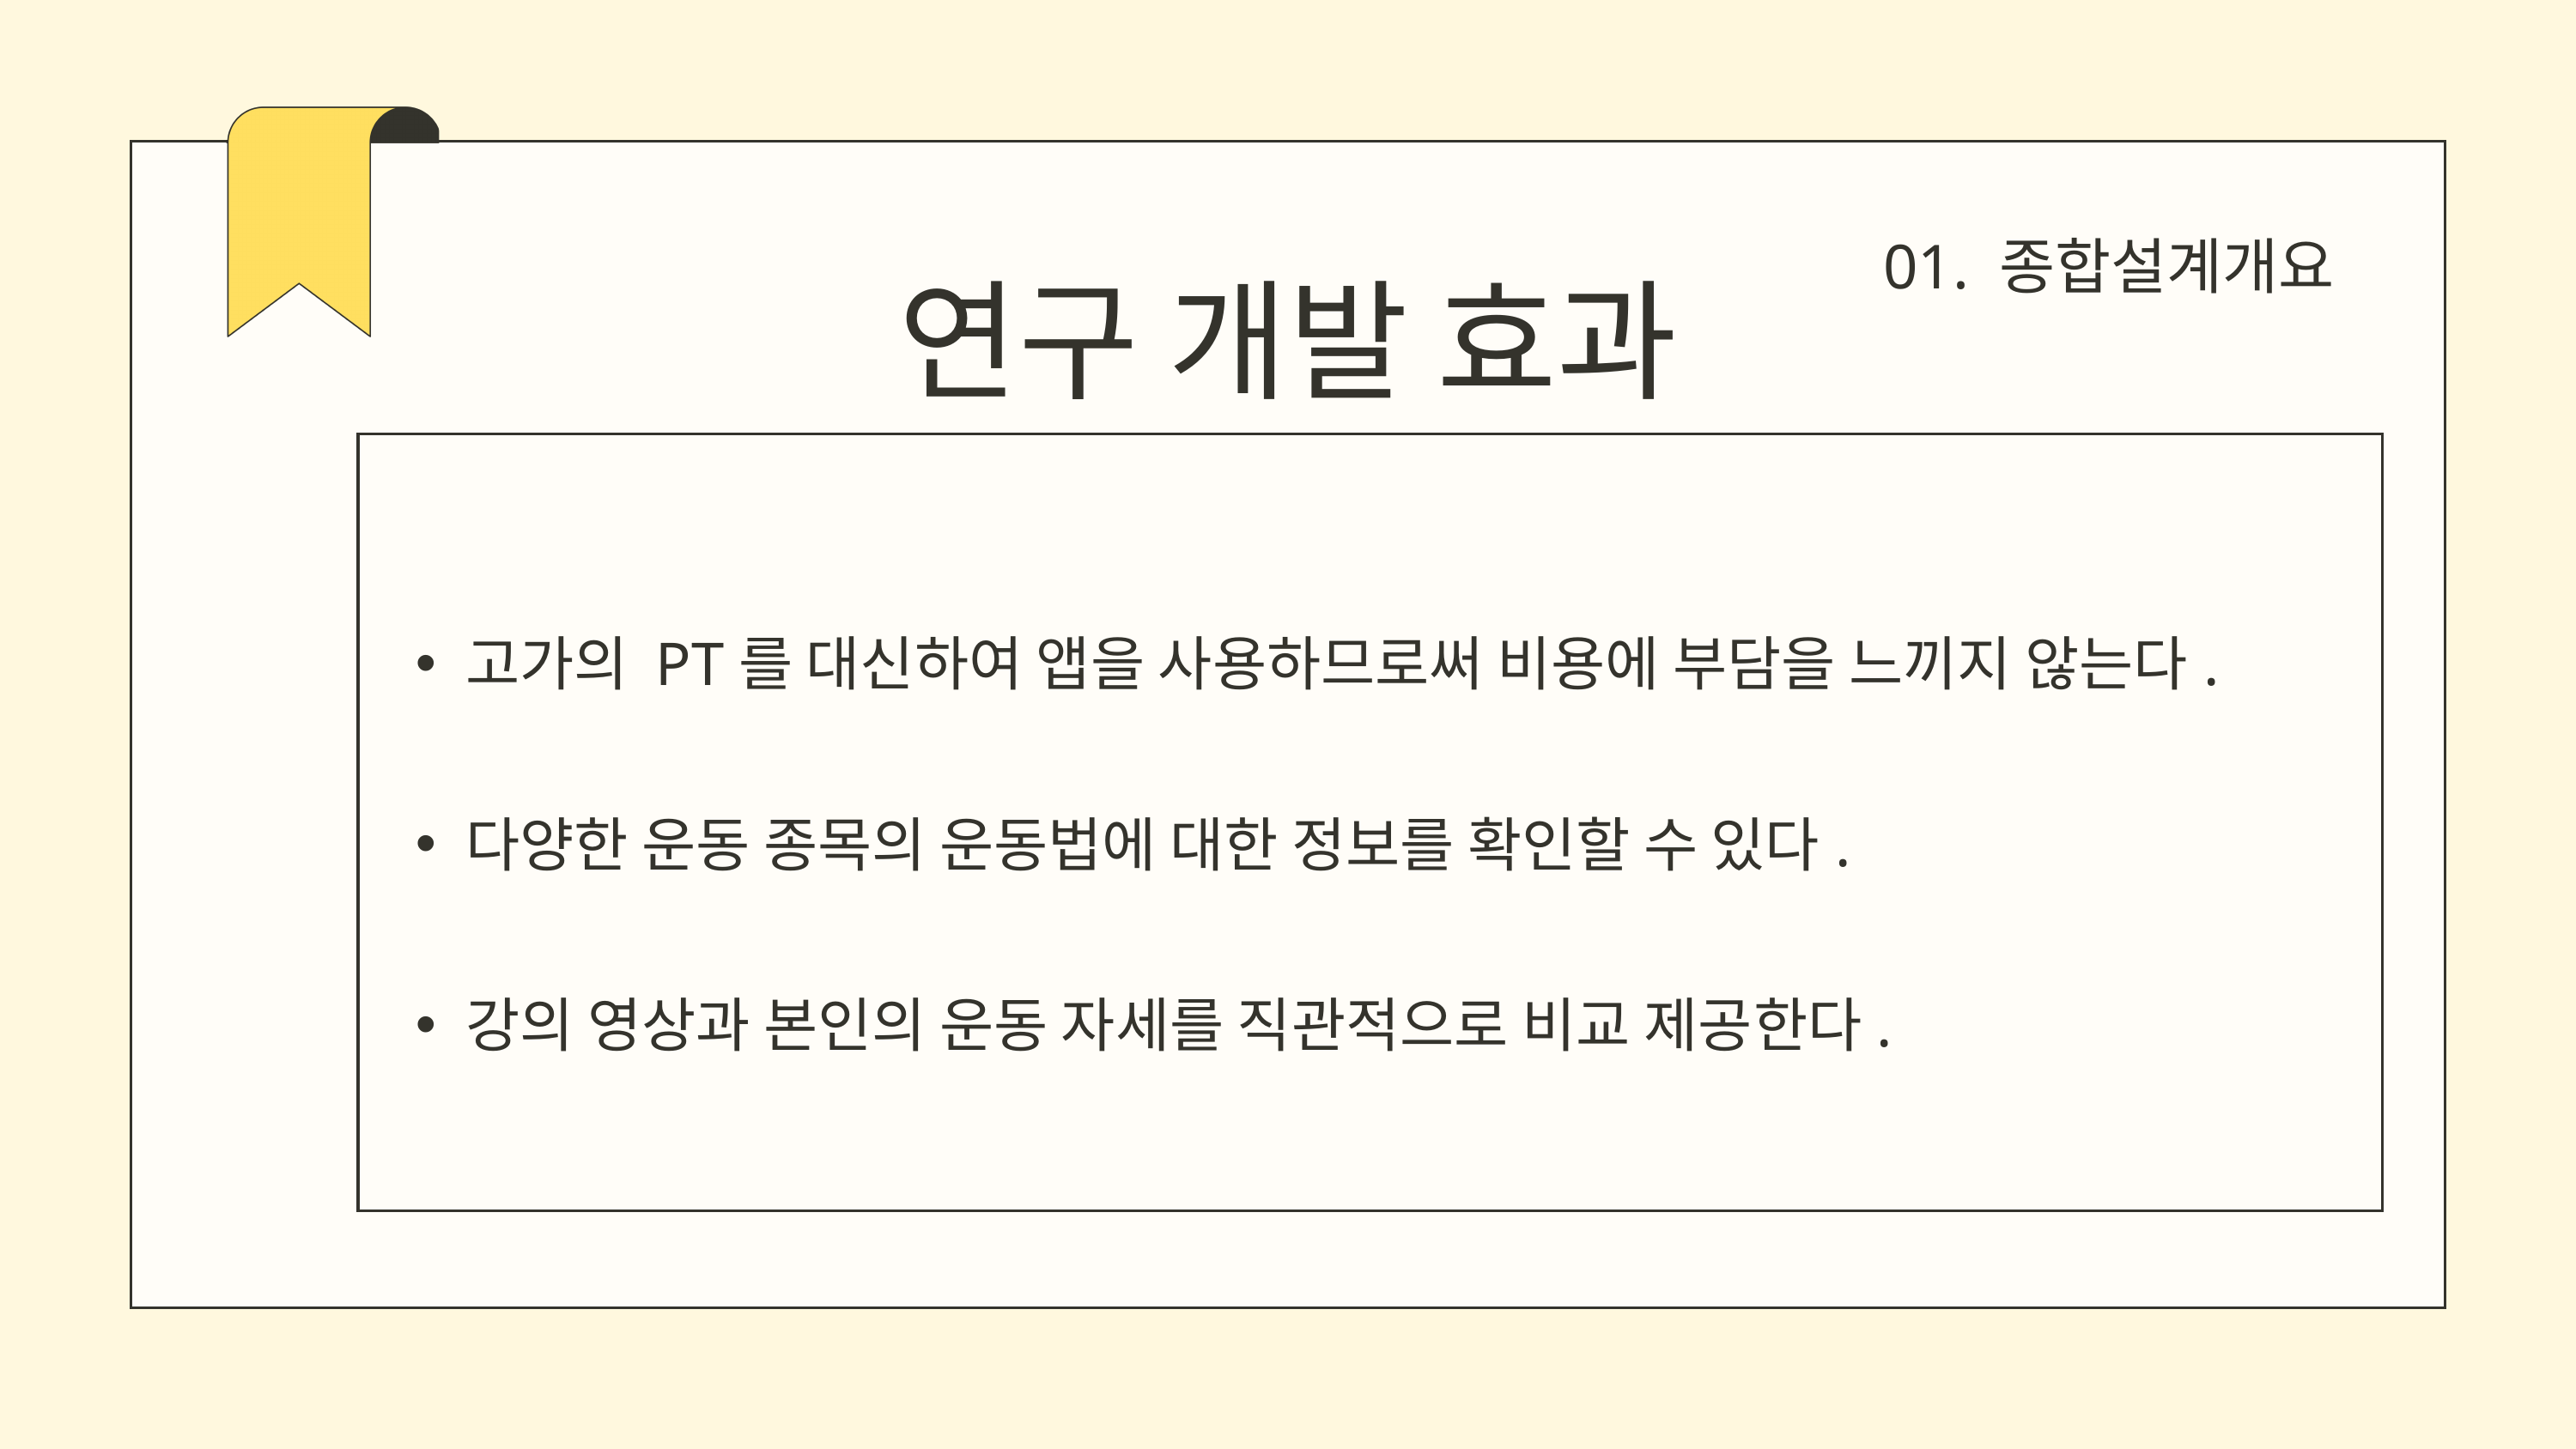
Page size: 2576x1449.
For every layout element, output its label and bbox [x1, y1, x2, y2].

text_box [226, 106, 440, 138]
text_box [131, 140, 2445, 1308]
text_box [357, 433, 2383, 1211]
